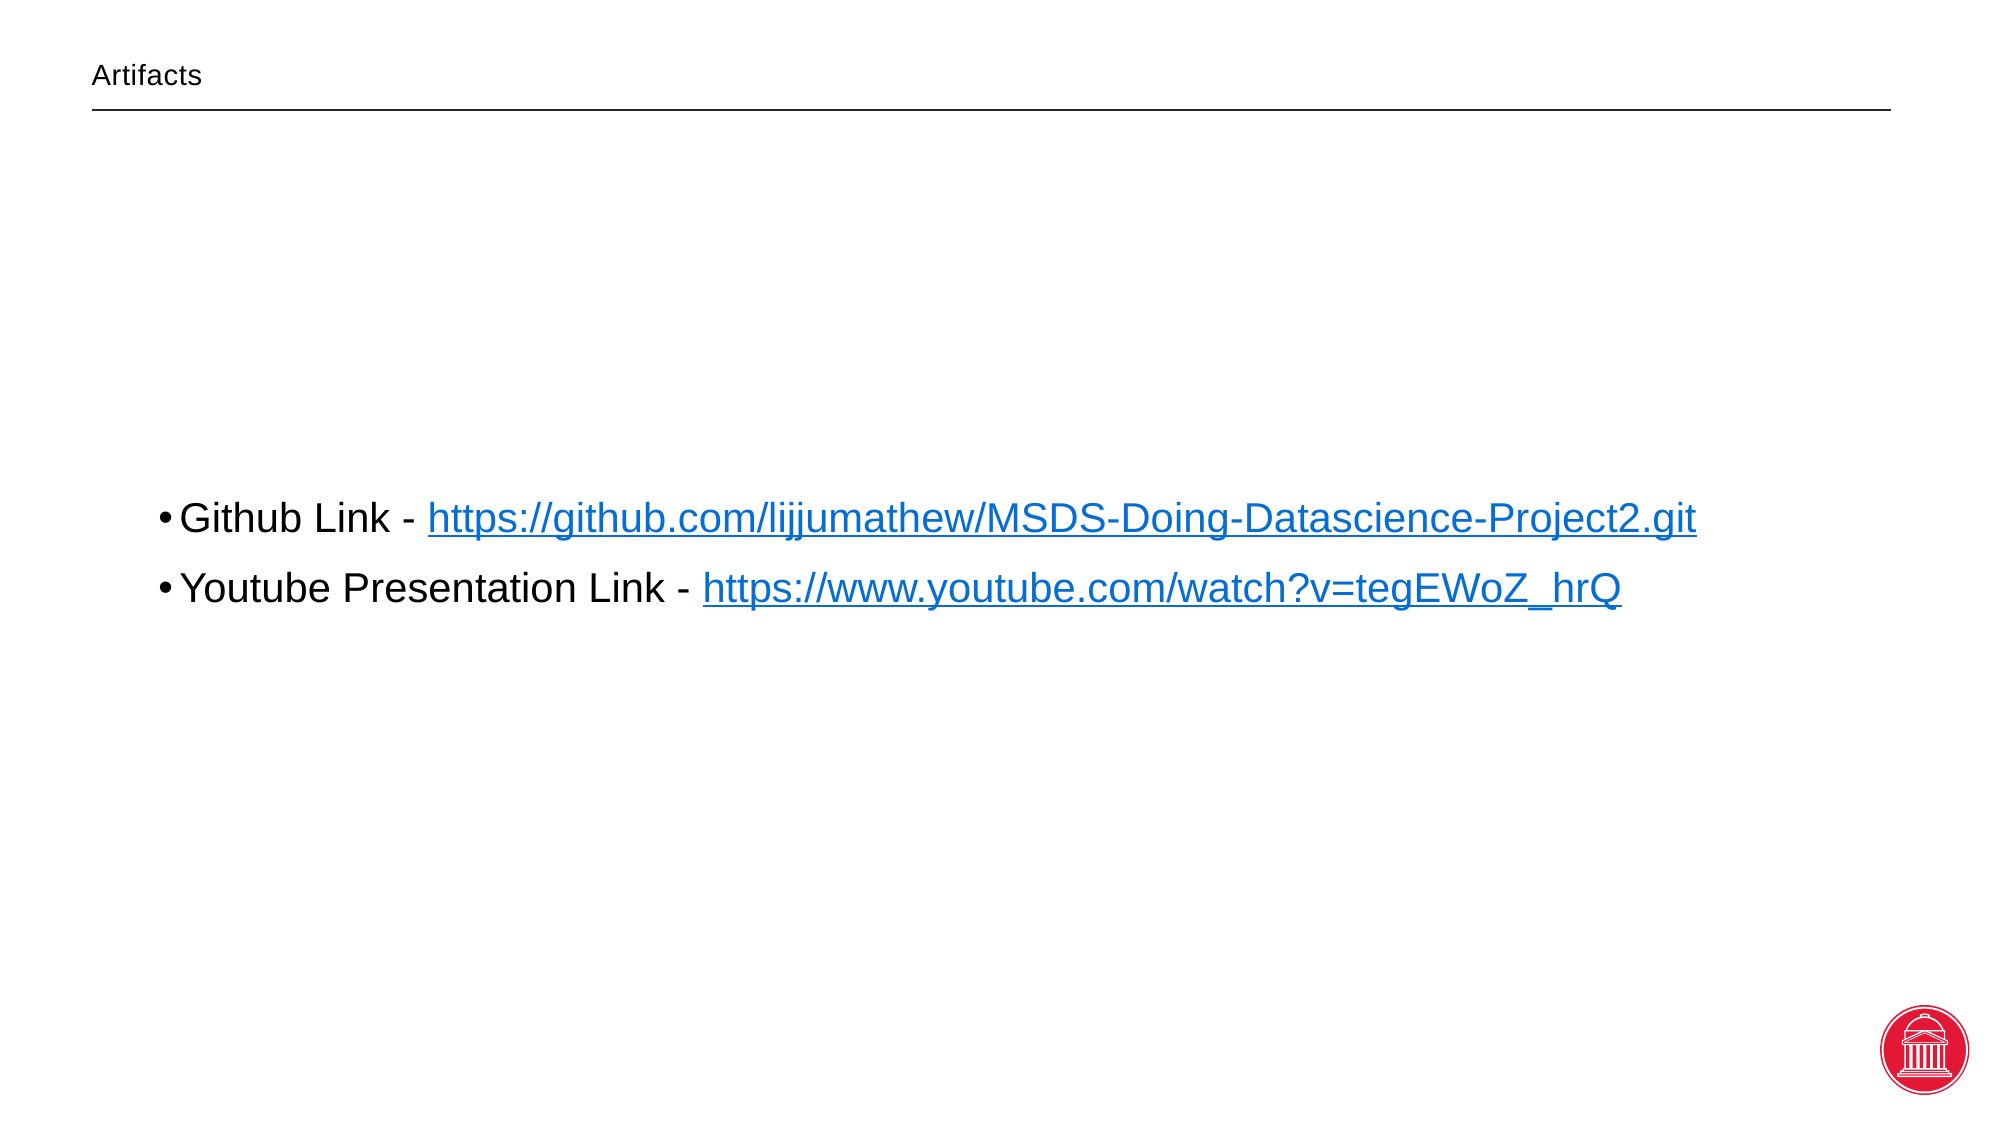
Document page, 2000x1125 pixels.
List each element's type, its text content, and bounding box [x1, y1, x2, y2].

text_box Github Link - https://github.com/lijjumathew/MSDS-Doing-Datascience-Project2.git Youtube Presentation Link - https://www.youtube.com/watch?v=tegEWoZ_hrQ [158, 496, 2000, 938]
title Artifacts [91, 42, 1892, 110]
